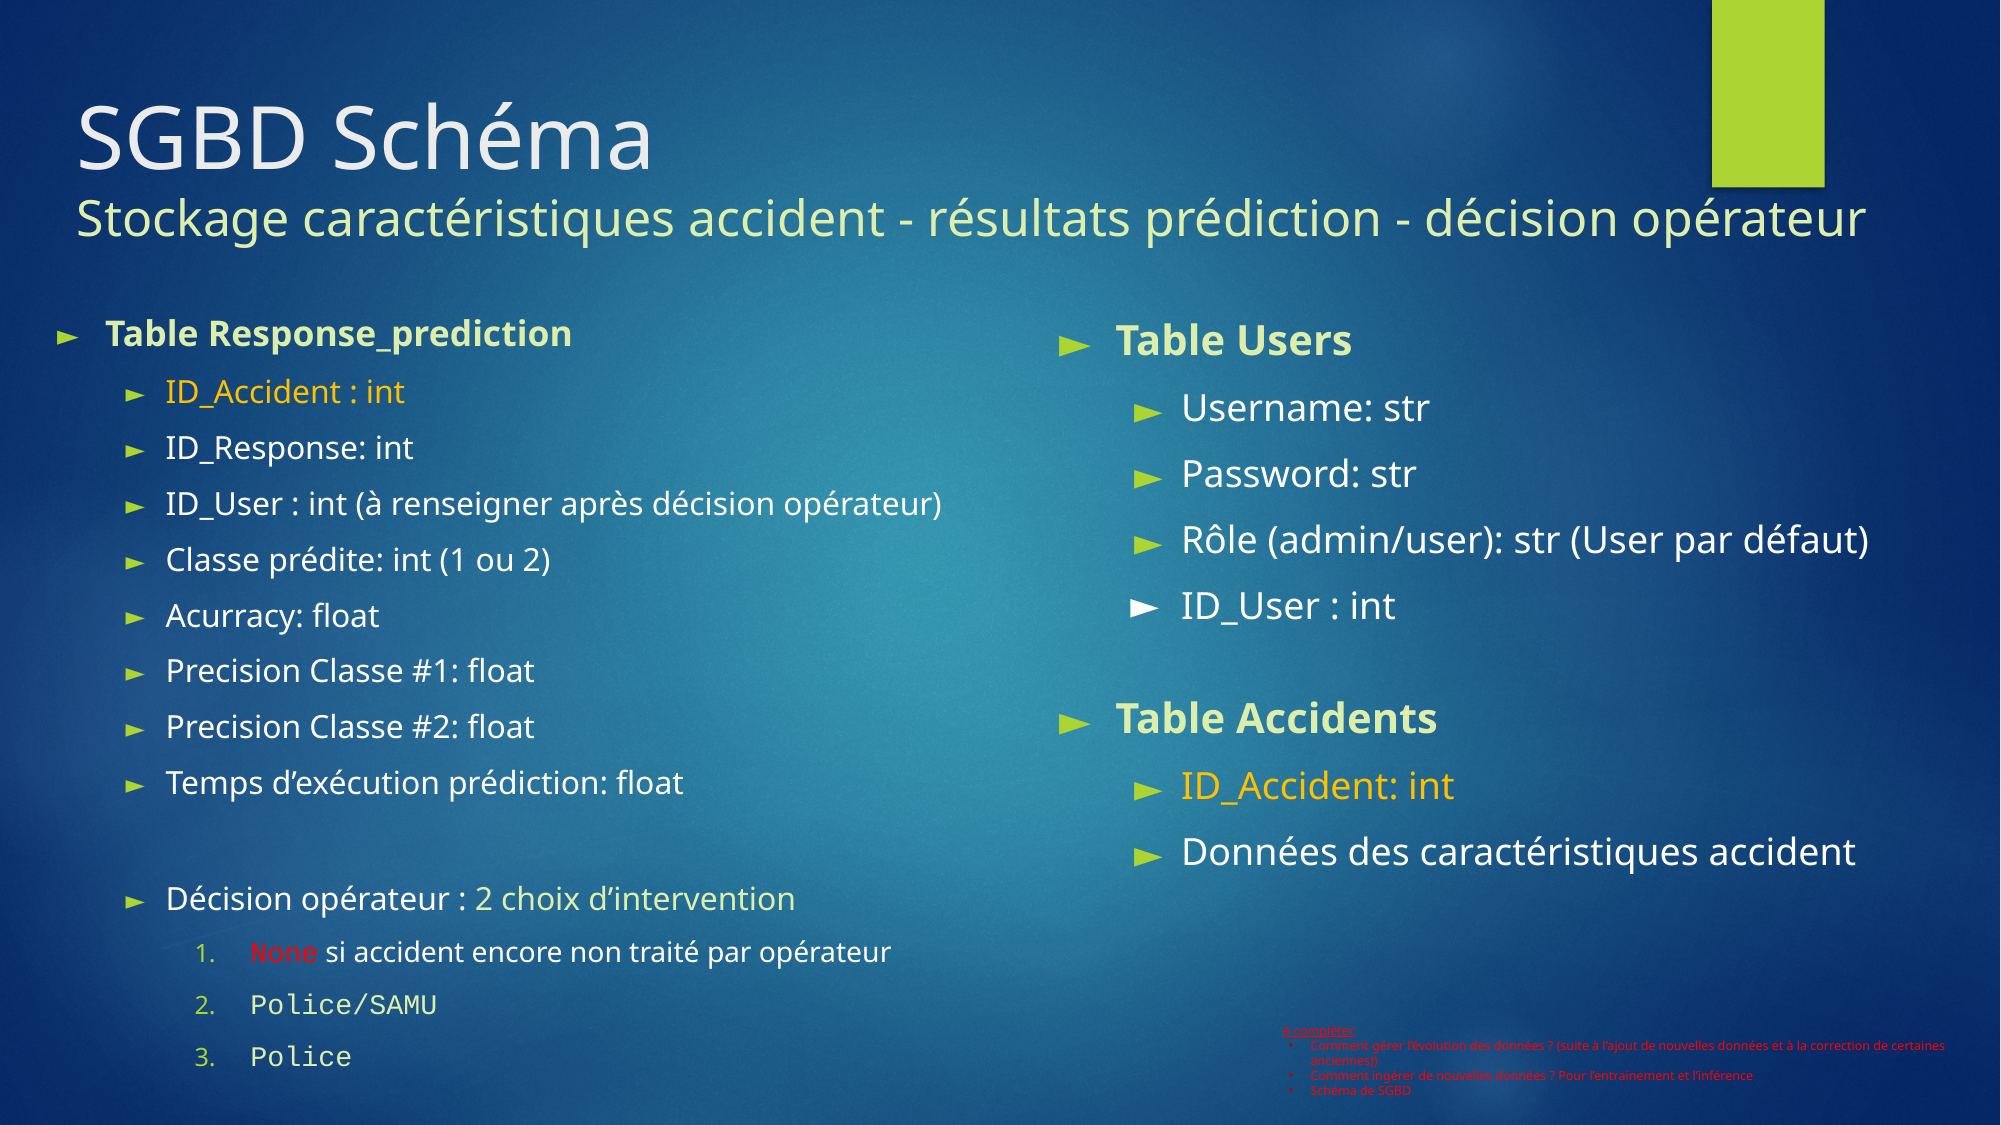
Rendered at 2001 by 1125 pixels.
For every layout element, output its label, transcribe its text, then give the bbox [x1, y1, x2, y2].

title SGBD Schéma Stockage caractéristiques accident - résultats prédiction - décision opérateur [61, 74, 2000, 304]
picture [0, 0, 2001, 1125]
list Table Response_prediction ID_Accident : int ID_Response: int ID_User : int (à renseigner après décision opérateur) Classe prédite: int (1 ou 2) Acurracy: float Precision Classe #1: float Precision Classe #2: float Temps d’exécution prédiction: float Décision opérateur : 2 choix d’intervention None si accident encore non traité par opérateur Police/SAMU Police [38, 304, 1099, 1080]
text_box A compléter: Comment gérer l’évolution des données ? (suite à l’ajout de nouvelles données et à la correction de certaines anciennes)) Comment ingérer de nouvelles données ? Pour l’entrainement et l’inférence Schéma de SGBD [1267, 1014, 1980, 1105]
list Table Accidents ID_Accident: int Données des caractéristiques accident [1044, 683, 1963, 948]
text_box Table Users Username: str Password: str Rôle (admin/user): str (User par défaut) ID_User : int [1044, 305, 1989, 847]
